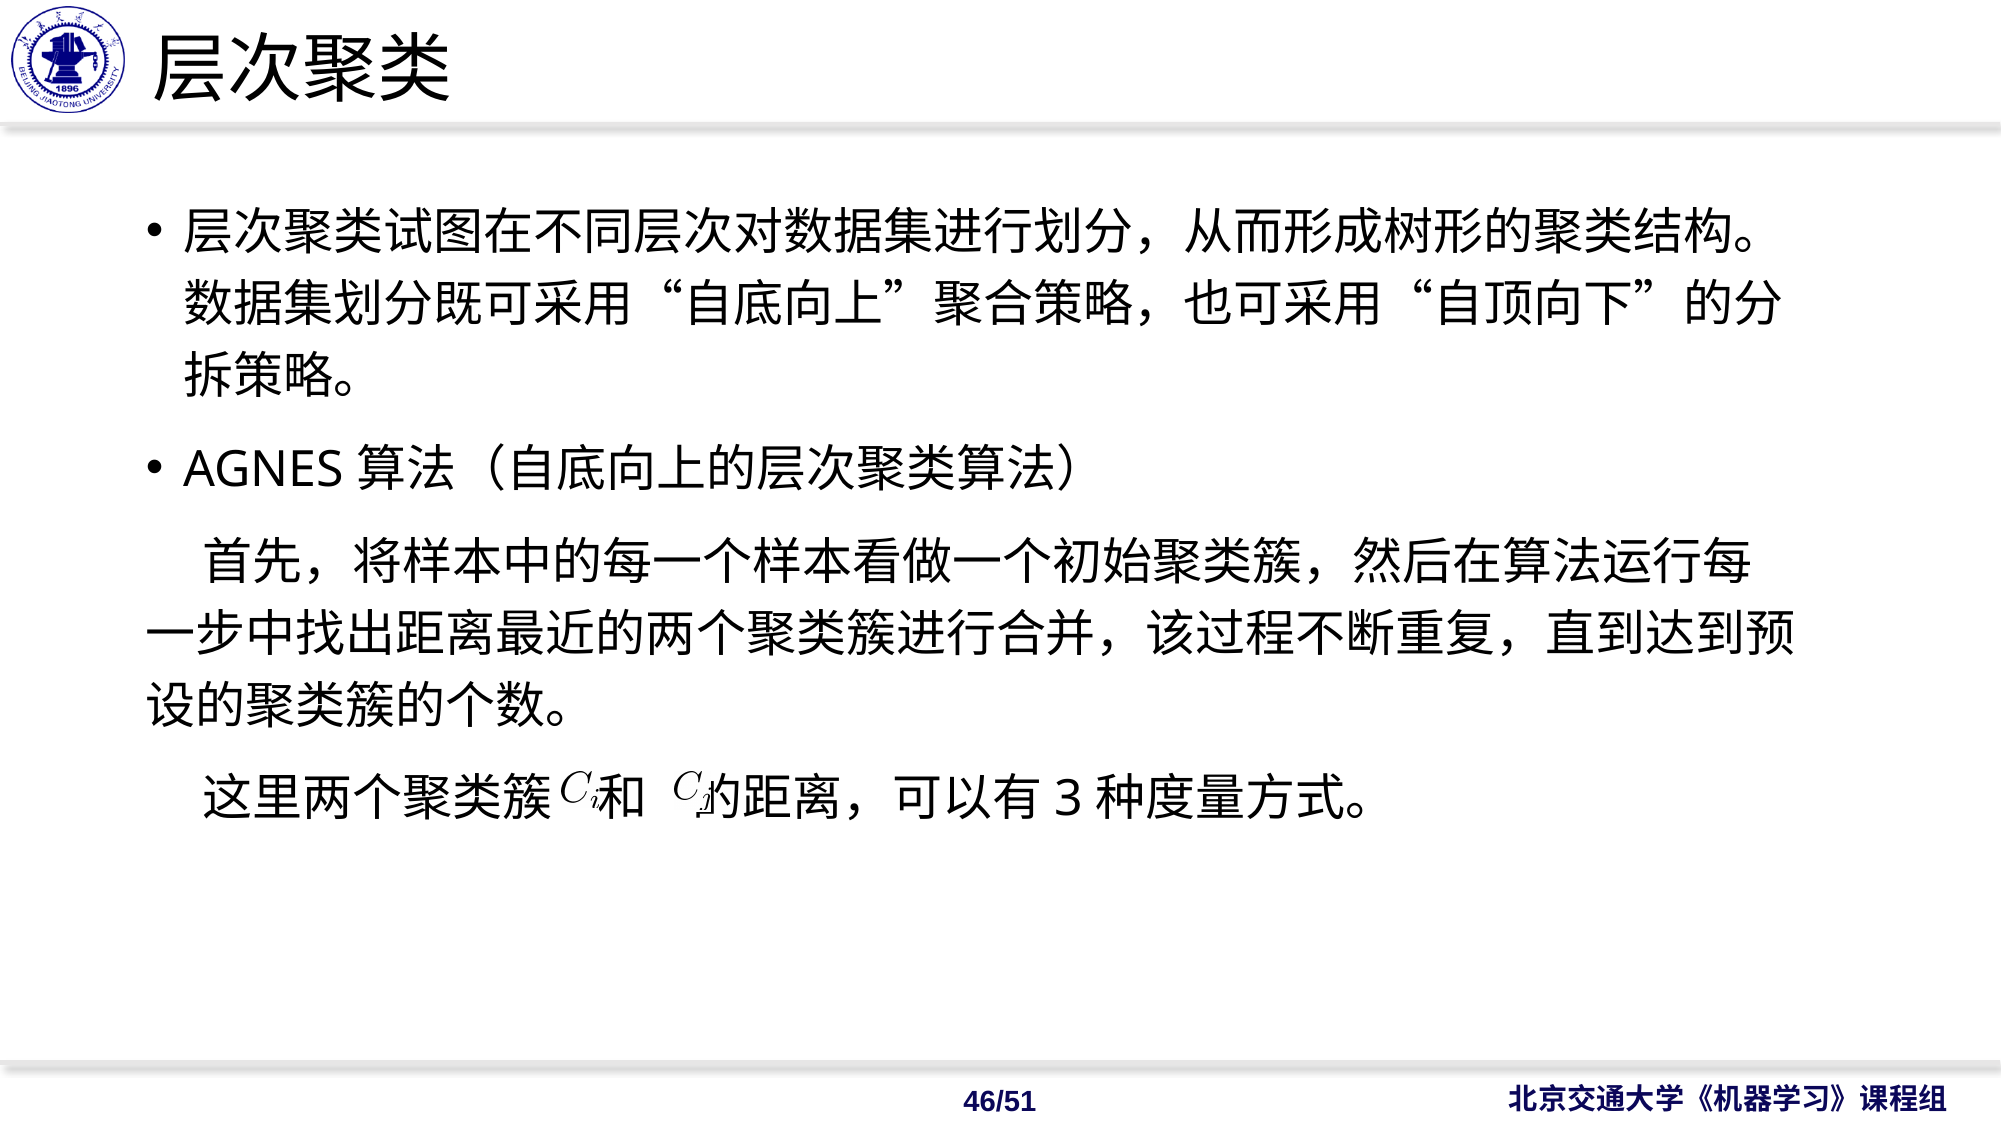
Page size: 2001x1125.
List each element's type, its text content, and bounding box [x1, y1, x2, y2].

picture [11, 6, 125, 113]
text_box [559, 768, 600, 813]
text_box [672, 768, 713, 813]
list 层次聚类试图在不同层次对数据集进行划分，从而形成树形的聚类结构。数据集划分既可采用“自底向上”聚合策略，也可采用“自顶向下”的分拆策略。 AGNES算法（自底向上的层次聚类算法） 首先，将样本中的每一个样本看做一个初始聚类簇，然后在算法运行每一步中找出距离最近的两个聚类簇进行合并，该过程不断重复，直到达到预设的聚类簇的个数。 这里两个聚类簇 和 的距离，可以有3种度量方式。 [130, 179, 1813, 1000]
title 层次聚类 [137, 0, 1863, 180]
